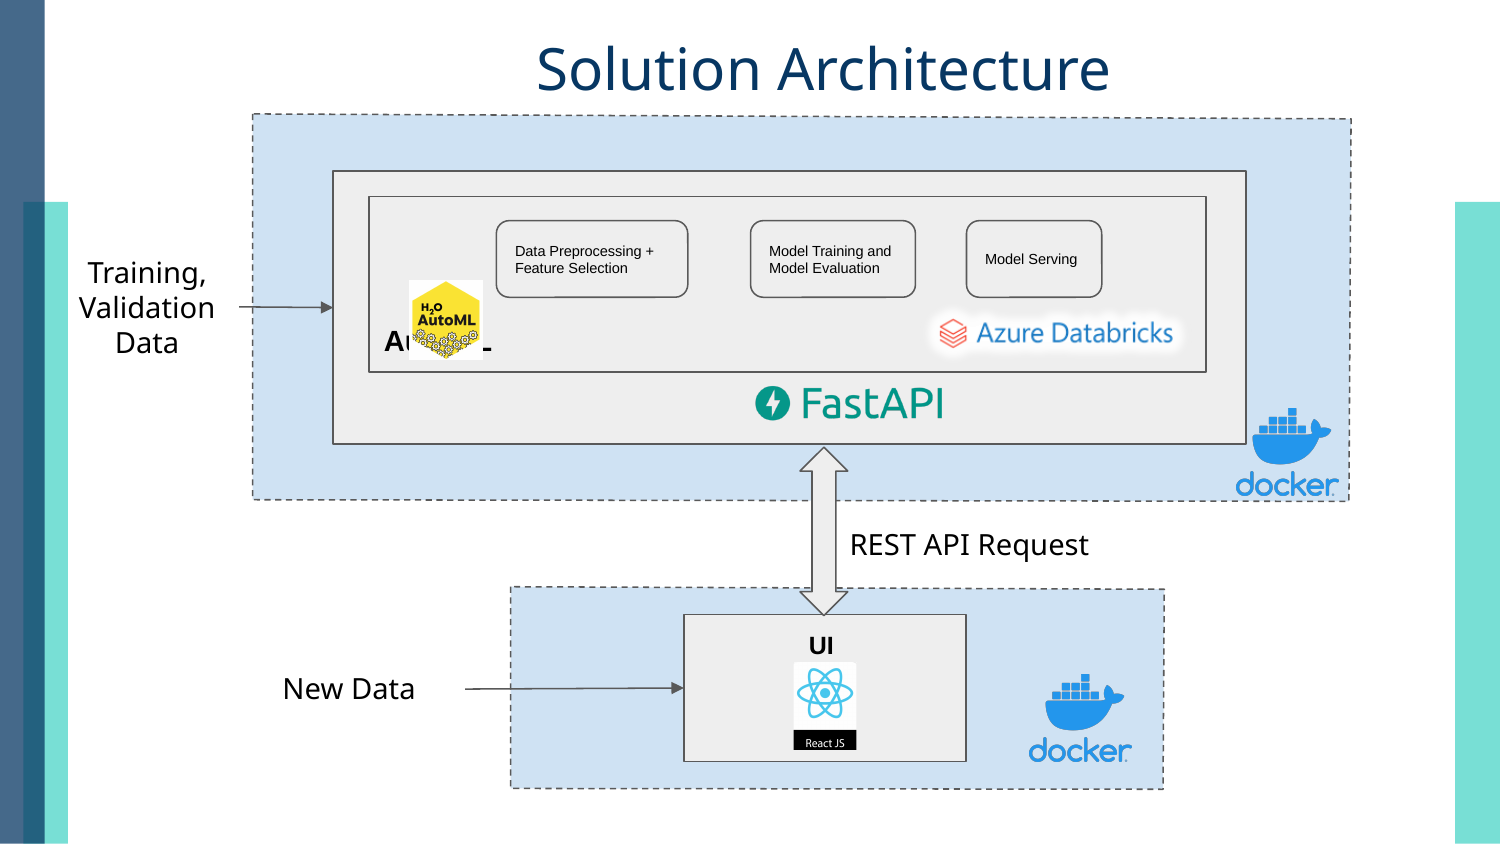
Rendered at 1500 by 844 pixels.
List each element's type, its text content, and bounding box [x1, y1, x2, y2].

text_box REST API Request [834, 511, 1178, 577]
text_box [333, 171, 1247, 444]
picture [726, 294, 1198, 448]
picture [793, 661, 857, 750]
picture [1029, 673, 1132, 762]
text_box [510, 587, 1165, 790]
picture [1235, 407, 1339, 496]
text_box [252, 113, 1352, 502]
text_box [800, 456, 848, 616]
title Solution Architecture [192, 33, 1456, 101]
text_box New Data [257, 655, 441, 721]
picture [409, 280, 484, 360]
text_box UI [683, 614, 966, 762]
text_box [510, 586, 821, 686]
text_box Training, Validation Data [55, 239, 239, 375]
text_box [368, 196, 1207, 373]
